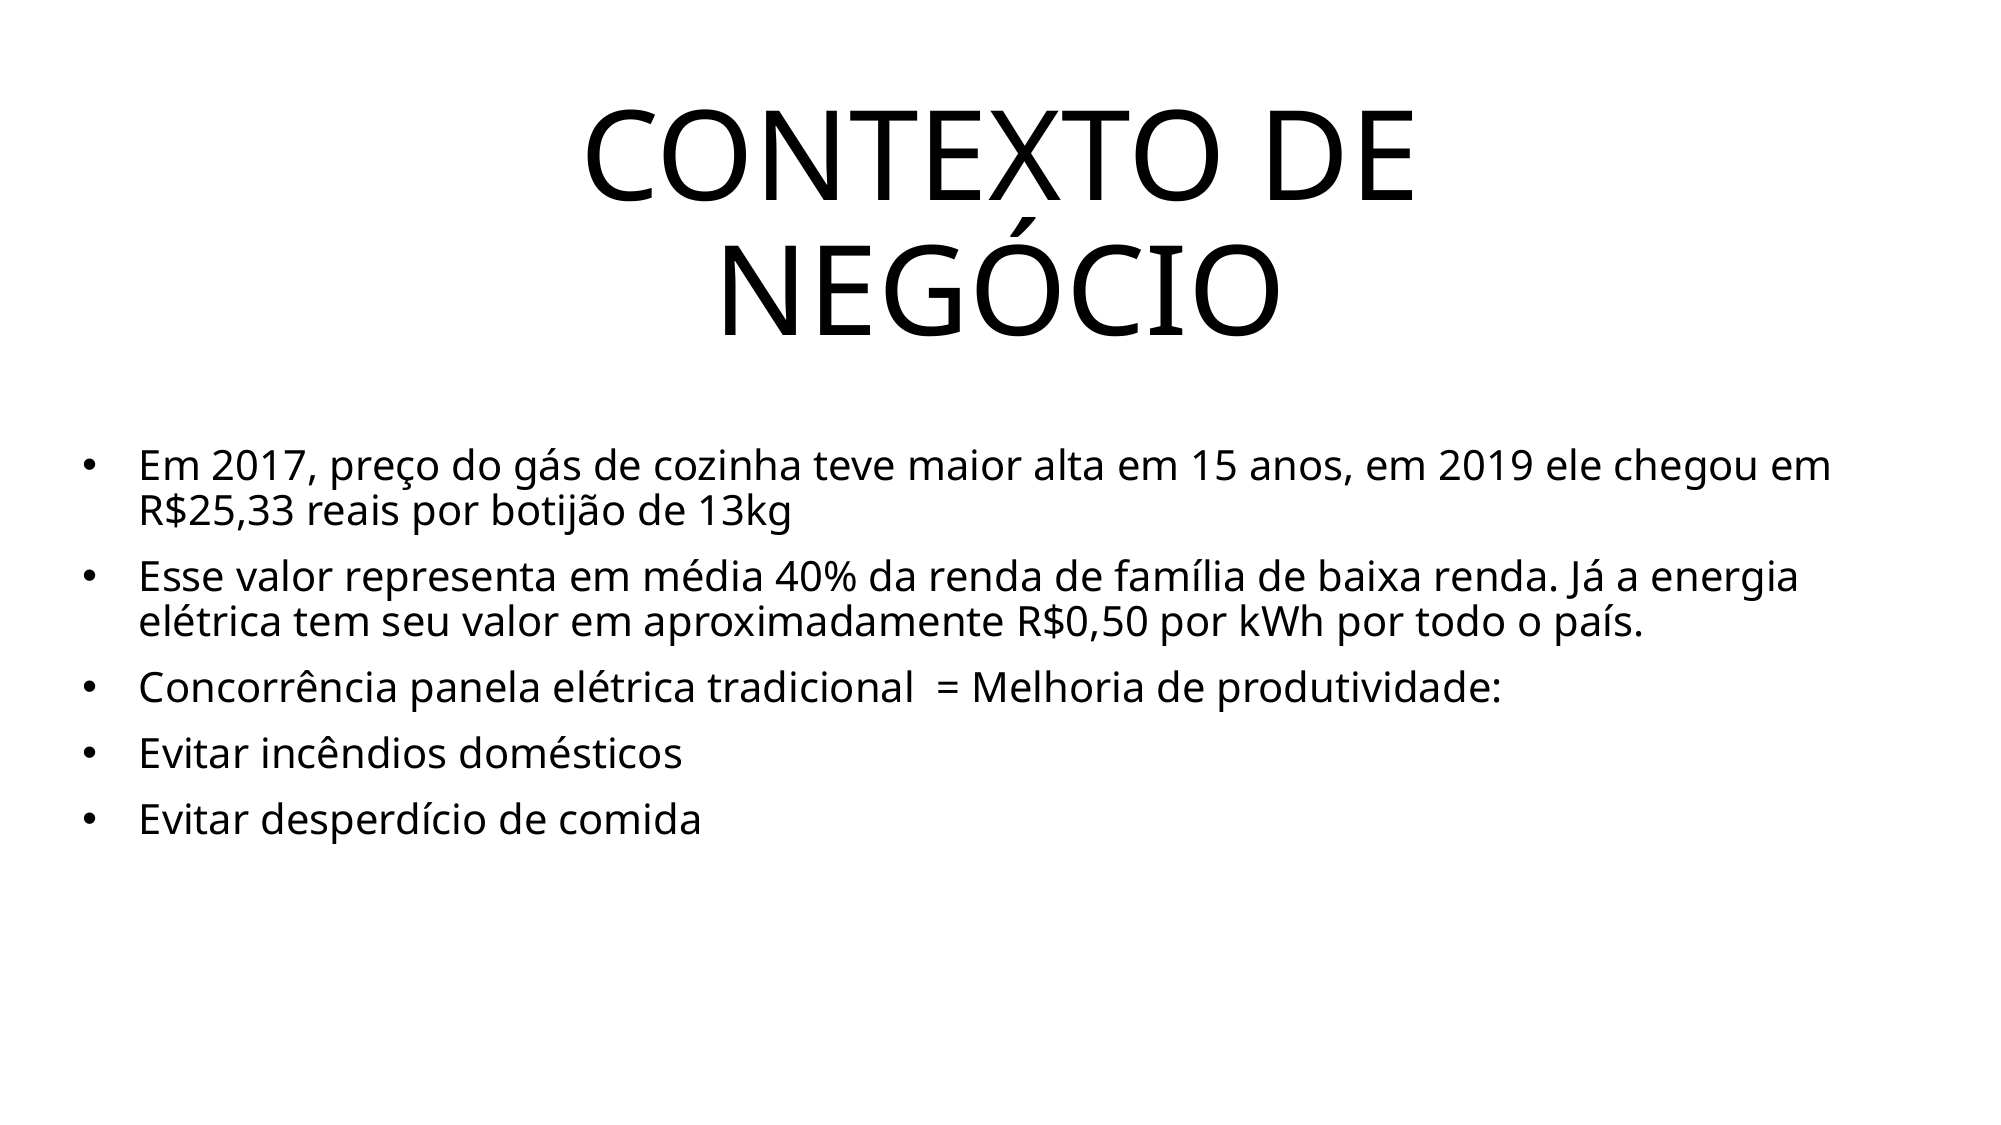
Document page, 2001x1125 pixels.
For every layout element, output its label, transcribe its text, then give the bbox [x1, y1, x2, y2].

title CONTEXTO DE NEGÓCIO [249, 0, 1750, 371]
subtitle Em 2017, preço do gás de cozinha teve maior alta em 15 anos, em 2019 ele chegou em R$25,33 reais por botijão de 13kg Esse valor representa em média 40% da renda de família de baixa renda. Já a energia elétrica tem seu valor em aproximadamente R$0,50 por kWh por todo o país. Concorrência panela elétrica tradicional = Melhoria de produtividade: Evitar incêndios domésticos Evitar desperdício de comida [67, 436, 1942, 1068]
